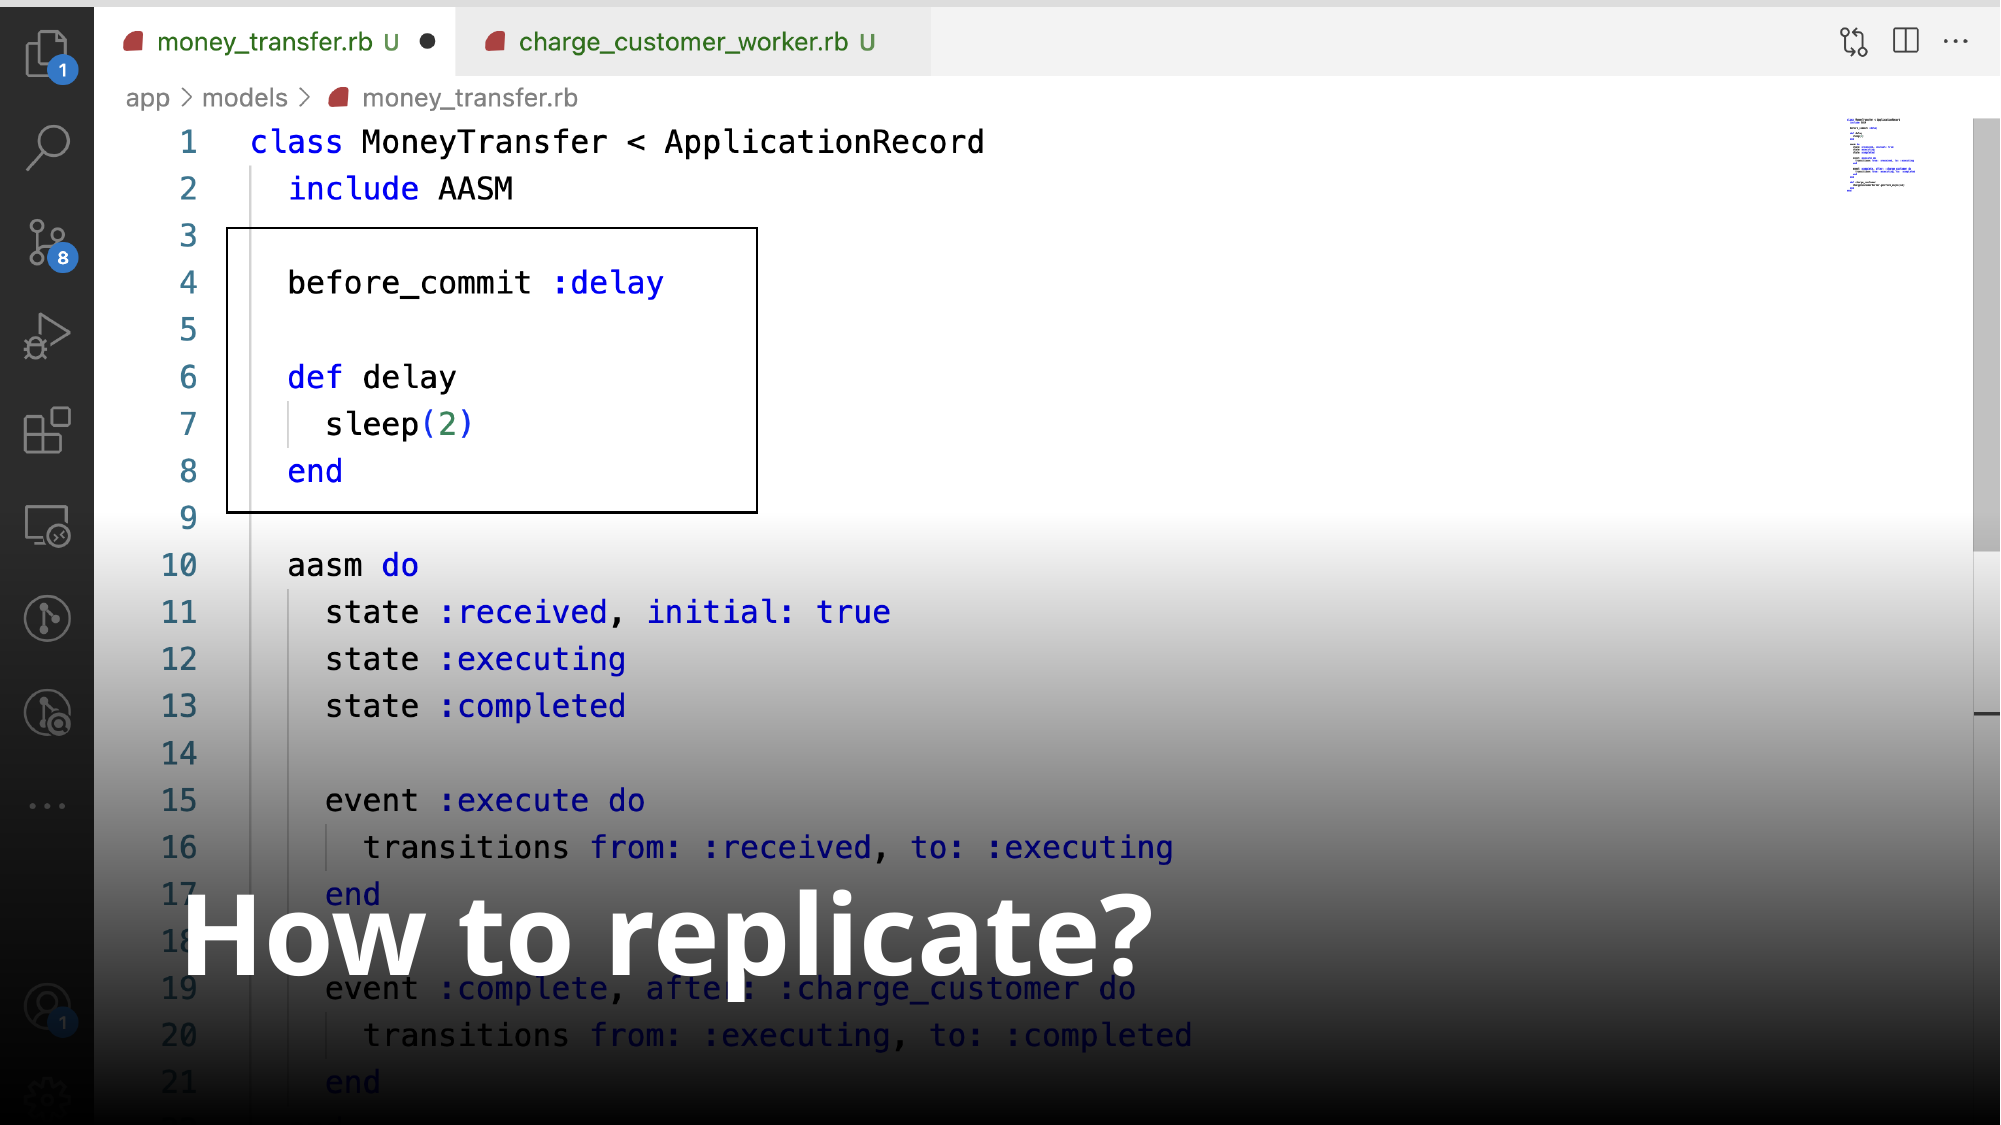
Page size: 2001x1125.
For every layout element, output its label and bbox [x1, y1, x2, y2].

list [0, 0, 2000, 1125]
